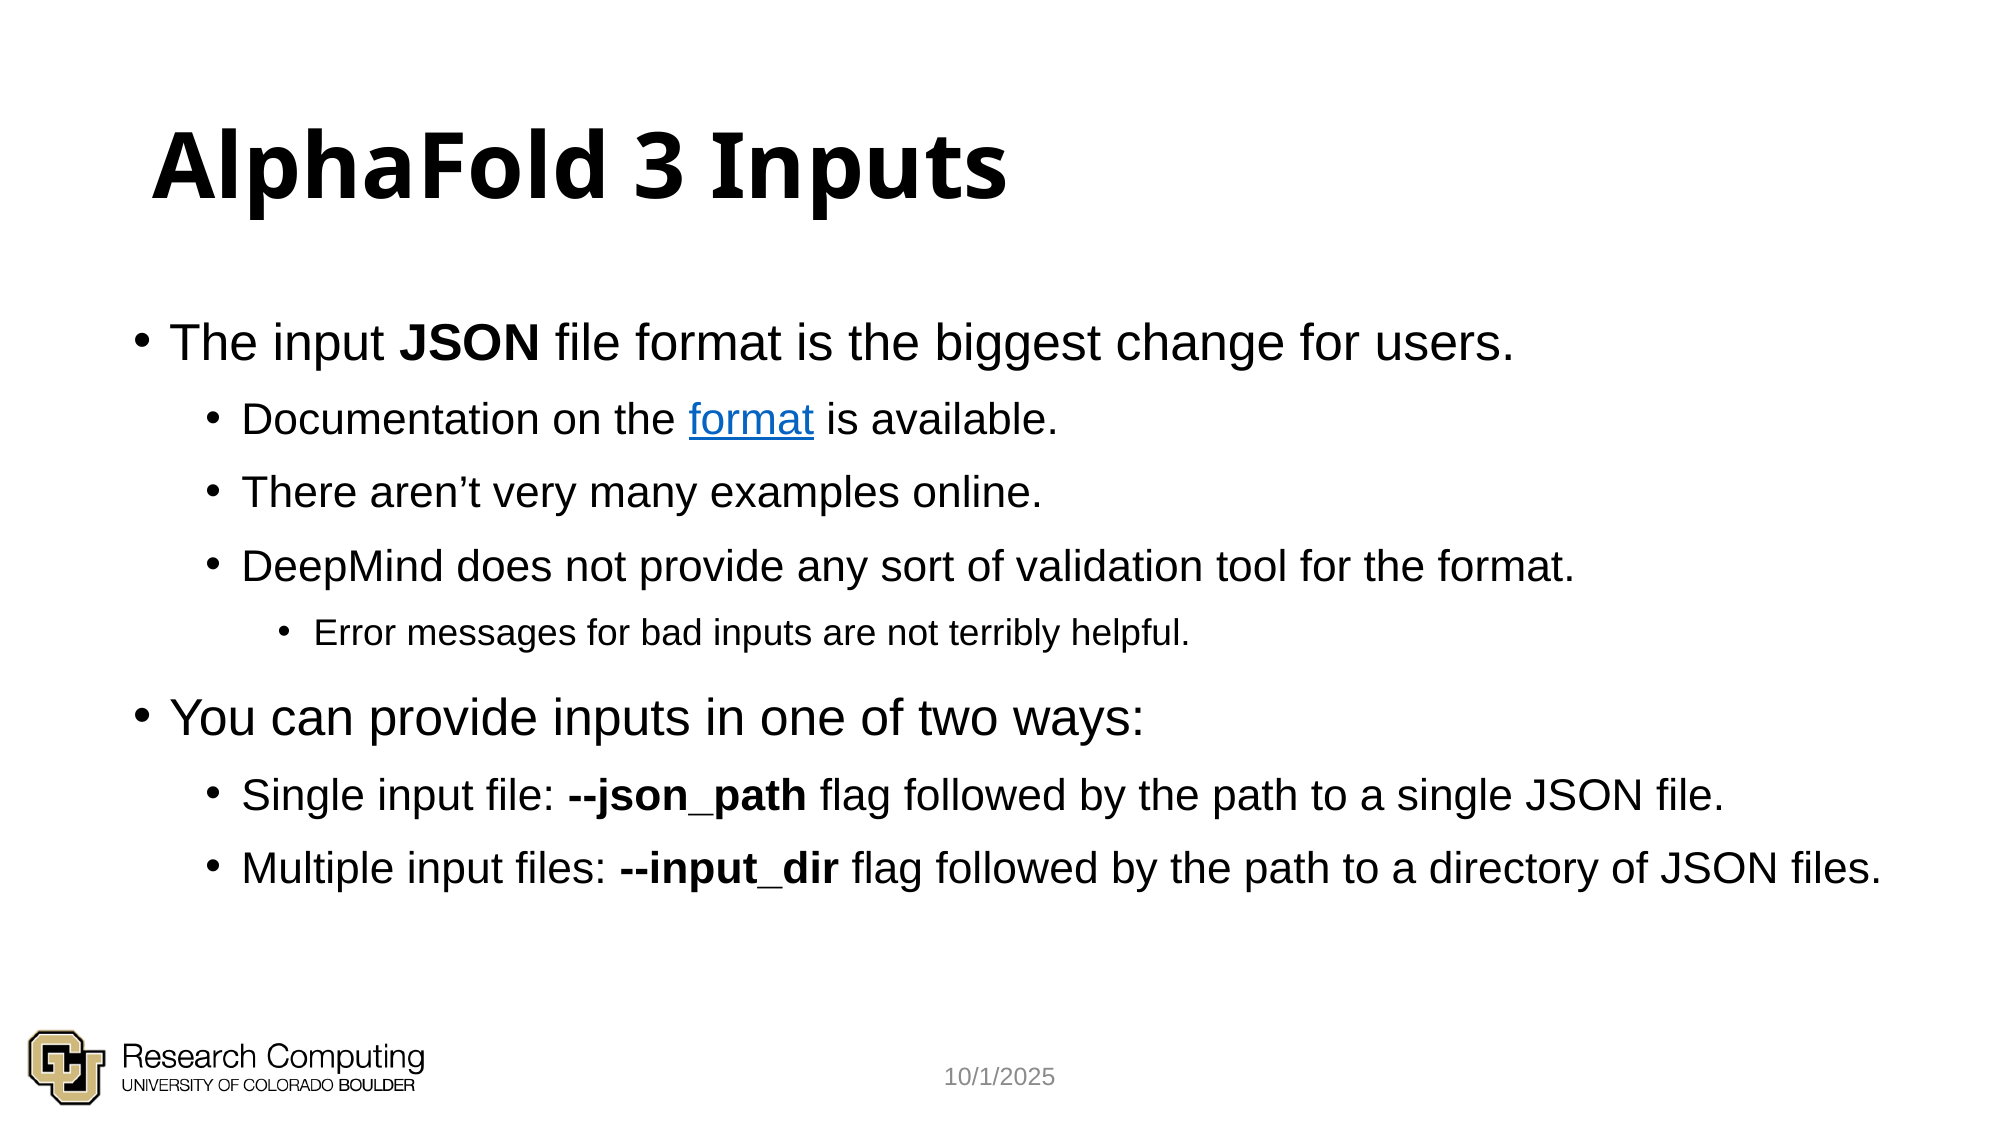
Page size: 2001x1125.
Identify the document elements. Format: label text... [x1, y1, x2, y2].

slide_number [774, 1045, 1225, 1105]
title AlphaFold 3 Inputs [137, 59, 1863, 278]
text_box The input JSON file format is the biggest change for users. Documentation on the format is available. There aren’t very many examples online. DeepMind does not provide any sort of validation tool for the format. Error messages for bad inputs are not terribly helpful. You can provide inputs in one of two ways: Single input file: --json_path flag followed by the path to a single JSON file. Multiple input files: --input_dir flag followed by the path to a directory of JSON files. [118, 288, 1908, 954]
picture [0, 1024, 775, 1121]
